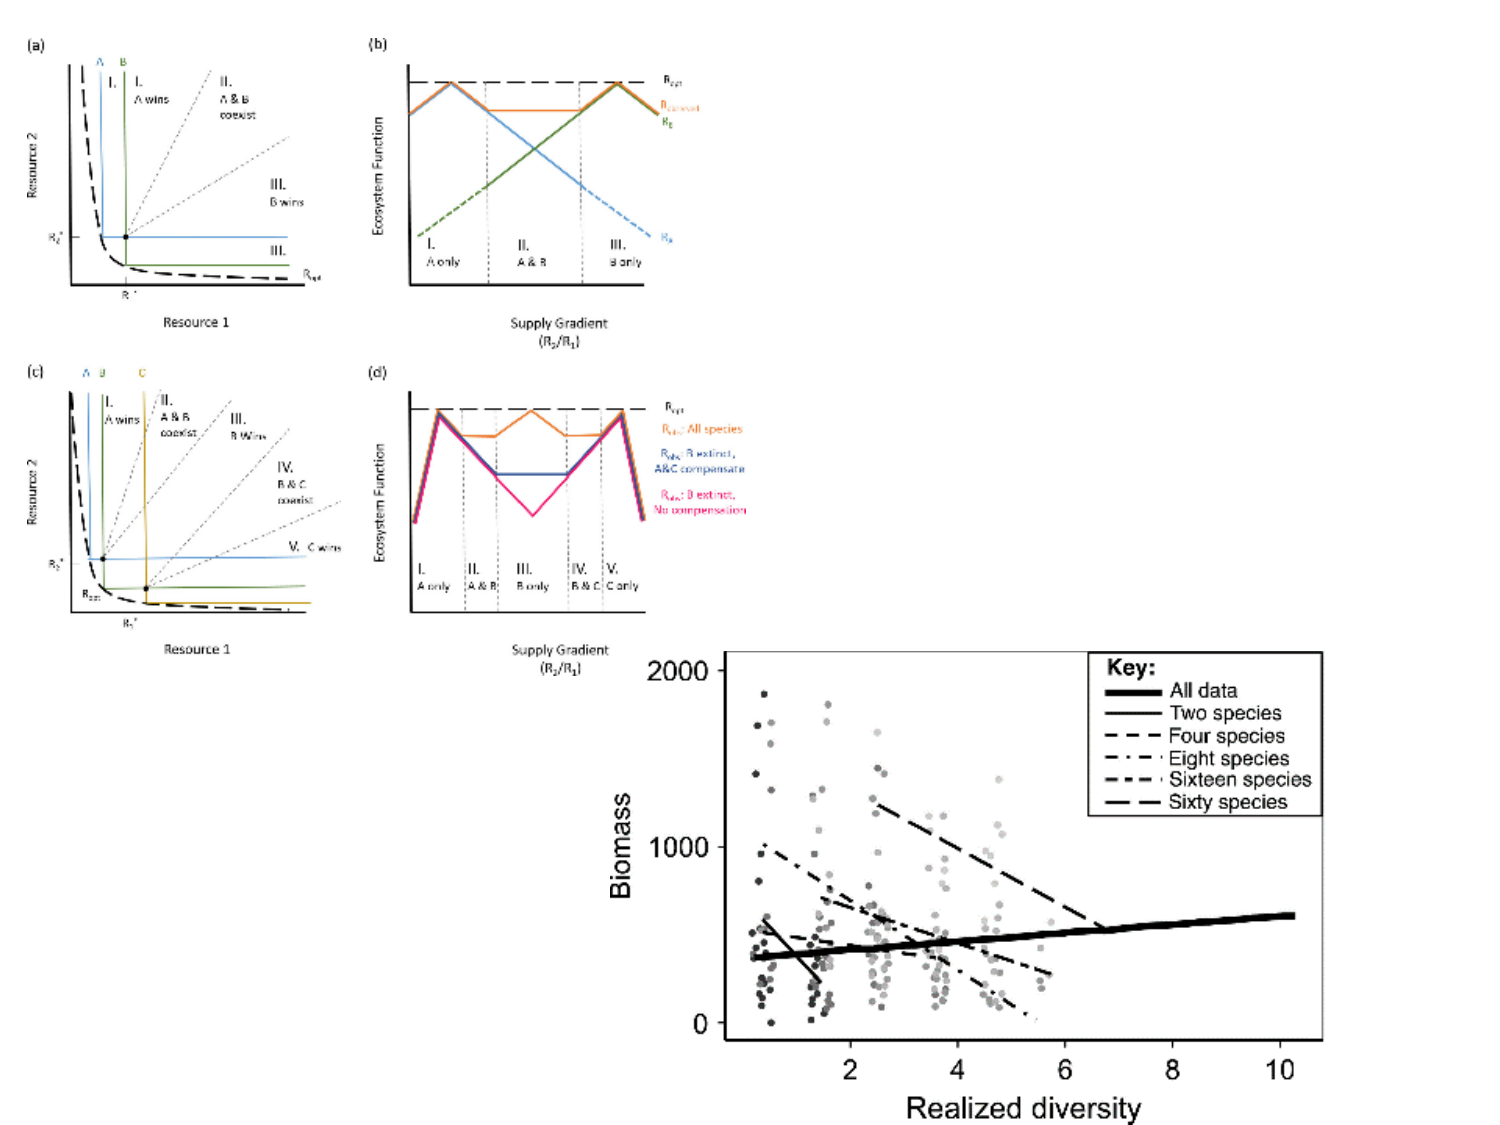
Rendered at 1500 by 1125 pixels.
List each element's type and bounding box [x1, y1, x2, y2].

picture [27, 38, 1326, 1125]
